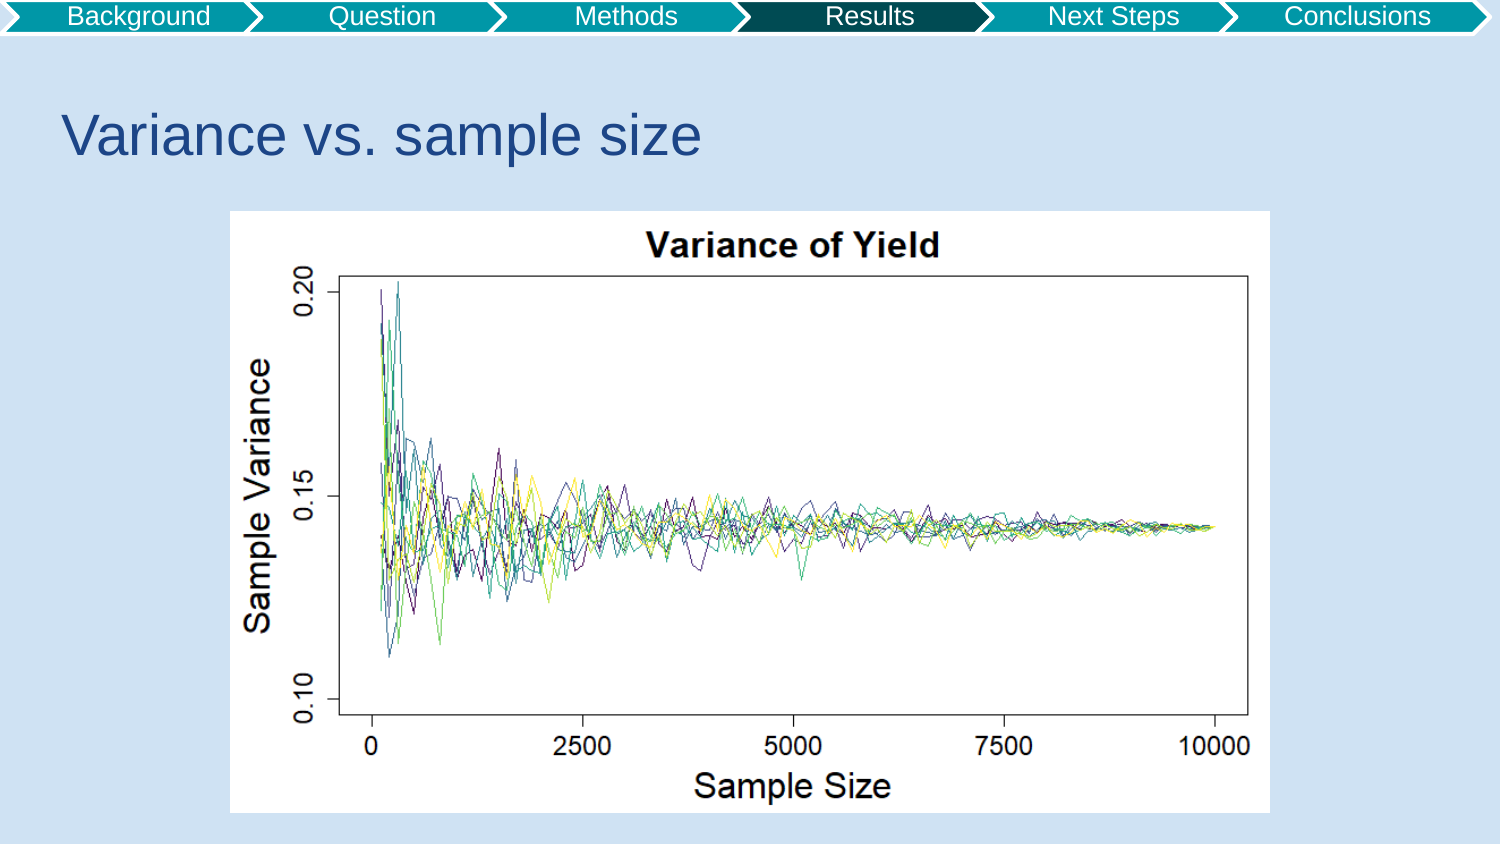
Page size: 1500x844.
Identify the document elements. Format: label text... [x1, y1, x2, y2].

picture [230, 211, 1270, 814]
title Variance vs. sample size [46, 82, 746, 177]
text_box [0, 0, 1492, 35]
